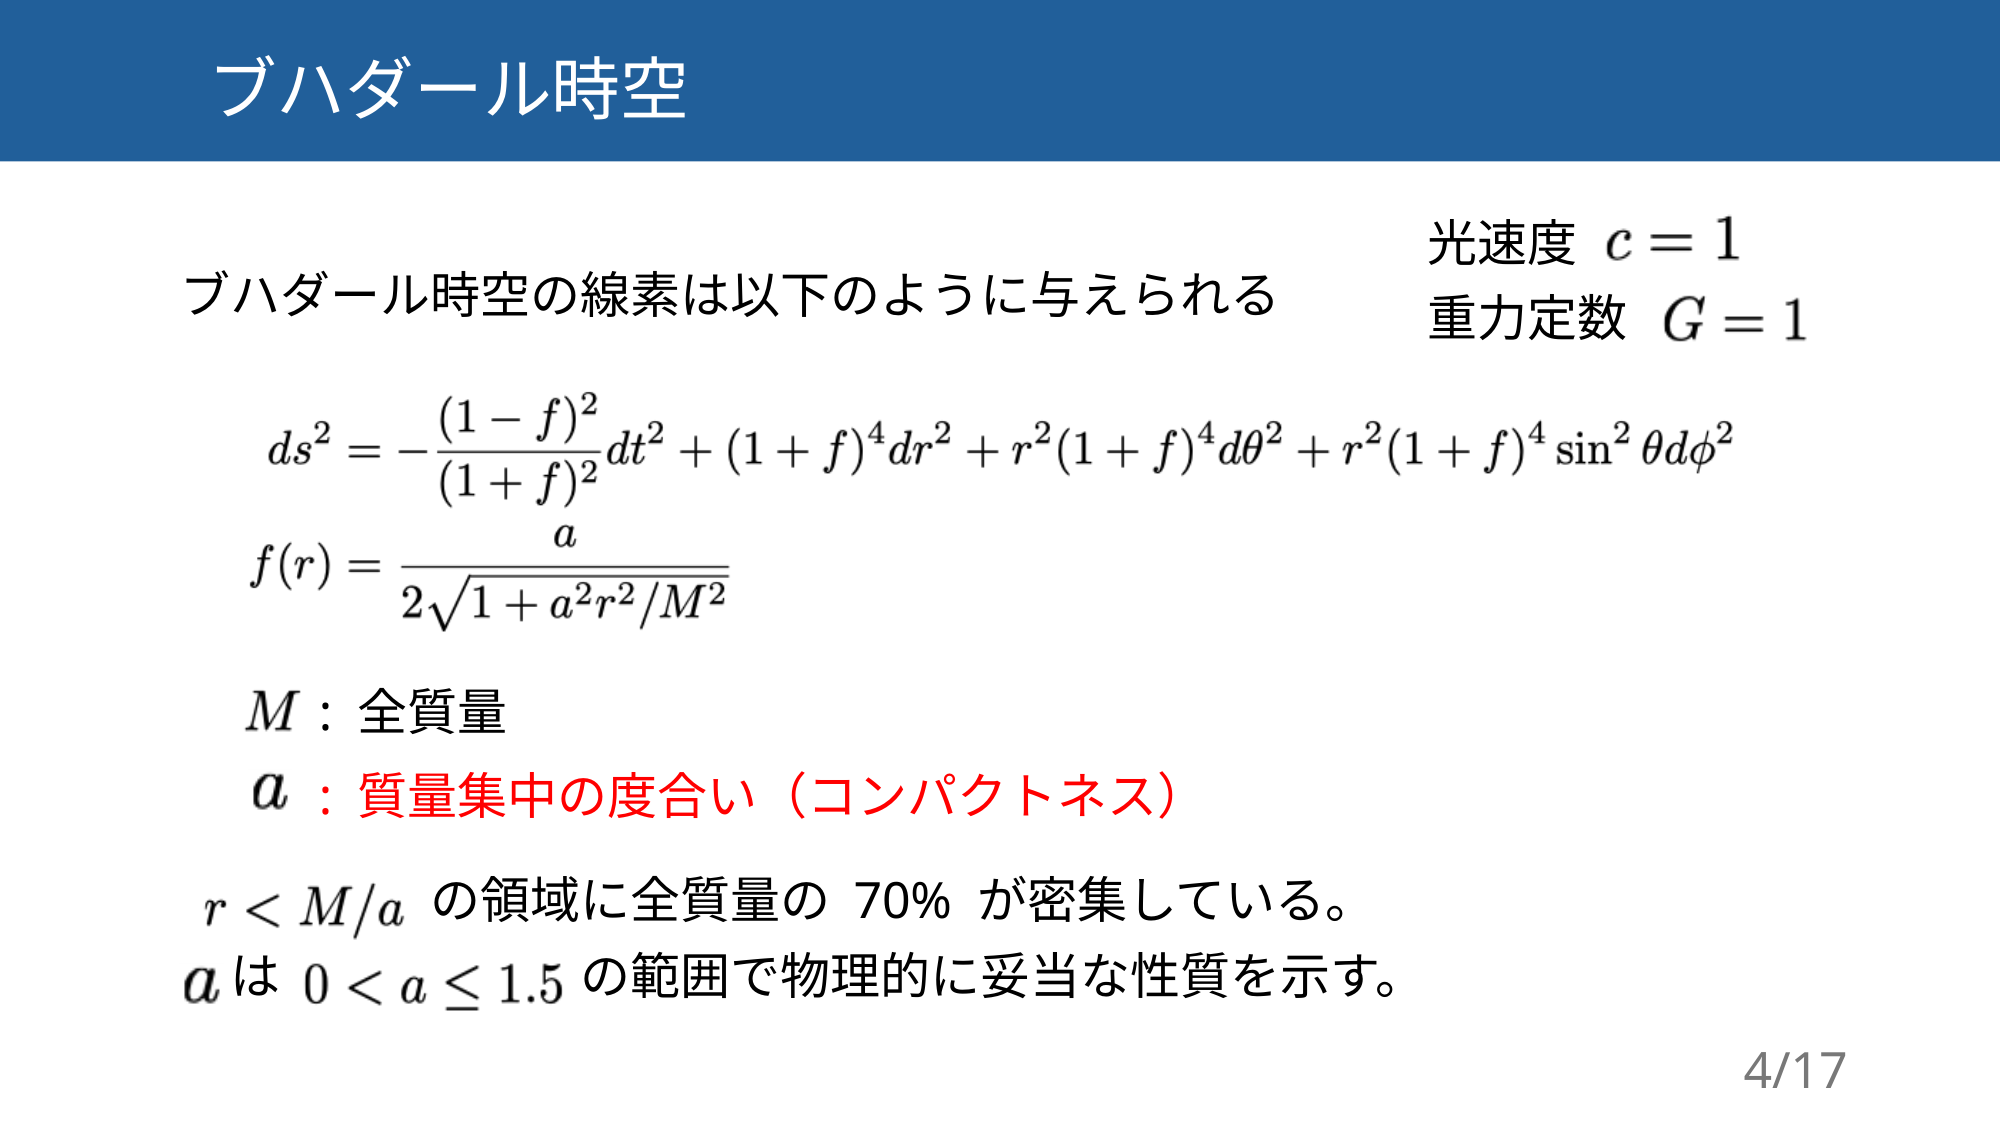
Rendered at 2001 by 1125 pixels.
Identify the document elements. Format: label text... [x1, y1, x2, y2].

picture [1602, 211, 1742, 264]
picture [1659, 291, 1809, 344]
text_box 光速度 重力定数 [1412, 203, 1846, 366]
text_box : 質量集中の度合い（コンパクトネス） [303, 768, 1337, 852]
picture [247, 767, 293, 813]
picture [179, 961, 224, 1007]
picture [240, 685, 305, 734]
picture [200, 879, 407, 943]
picture [301, 958, 564, 1013]
text_box : 全質量 [303, 673, 1337, 768]
slide_number 4/17 [1412, 1042, 1863, 1103]
title ブハダール時空 [193, 11, 1807, 173]
picture [245, 388, 1735, 634]
text_box [0, 0, 2000, 163]
list ブハダール時空の線素は以下のように与えられる の領域に全質量の 70% が密集している。 は の範囲で物理的に妥当な性質を示す。 [165, 256, 1835, 1035]
